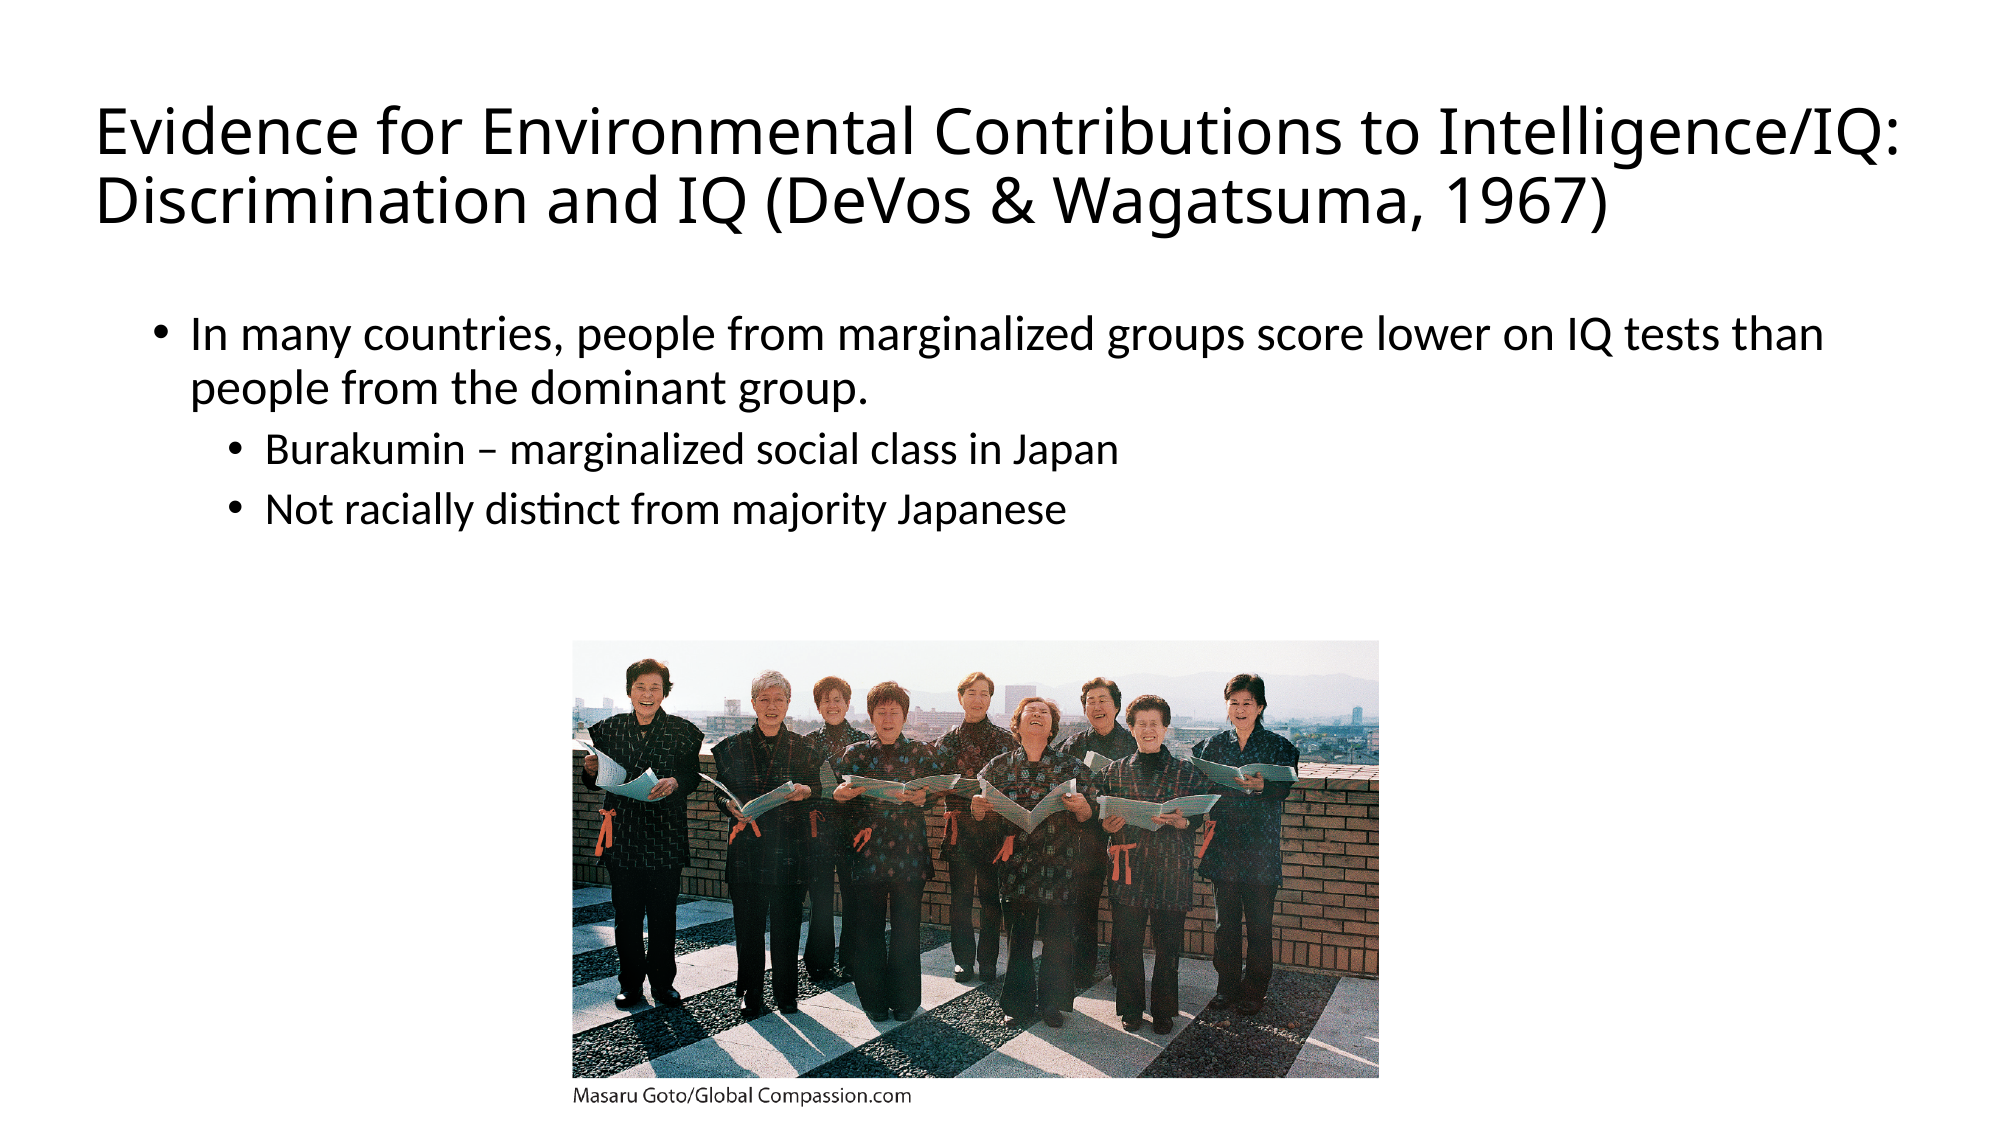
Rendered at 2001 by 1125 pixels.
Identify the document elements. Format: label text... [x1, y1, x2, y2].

title Evidence for Environmental Contributions to Intelligence/IQ: Discrimination and IQ (DeVos & Wagatsuma, 1967) [79, 59, 1941, 278]
list In many countries, people from marginalized groups score lower on IQ tests than people from the dominant group. Burakumin – marginalized social class in Japan Not racially distinct from majority Japanese [137, 299, 1863, 1014]
picture [570, 638, 1381, 1109]
